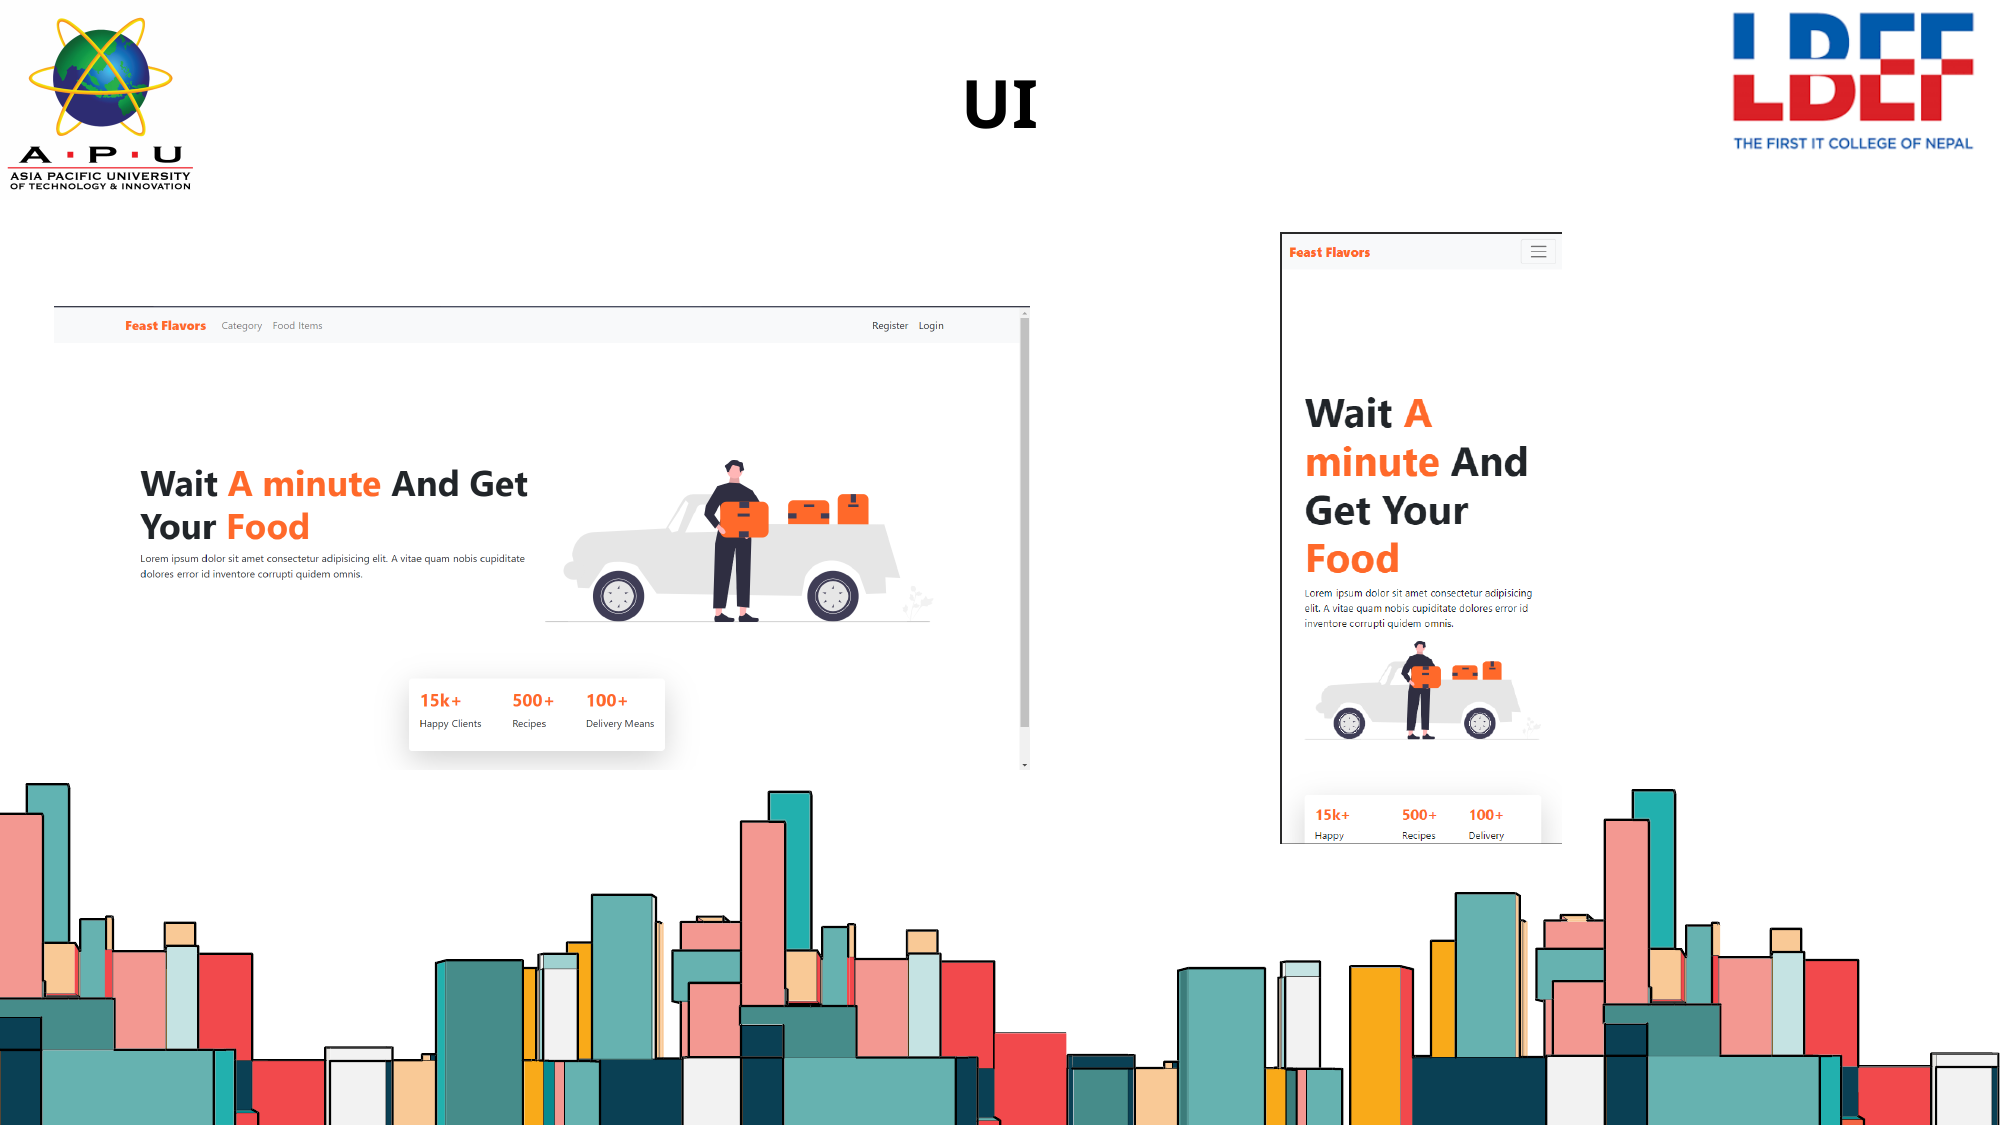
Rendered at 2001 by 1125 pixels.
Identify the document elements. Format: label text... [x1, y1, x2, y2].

picture [0, 0, 200, 200]
title UI [153, 0, 1847, 216]
picture [1707, 0, 2000, 163]
picture [1280, 232, 1562, 844]
picture [54, 306, 1030, 770]
